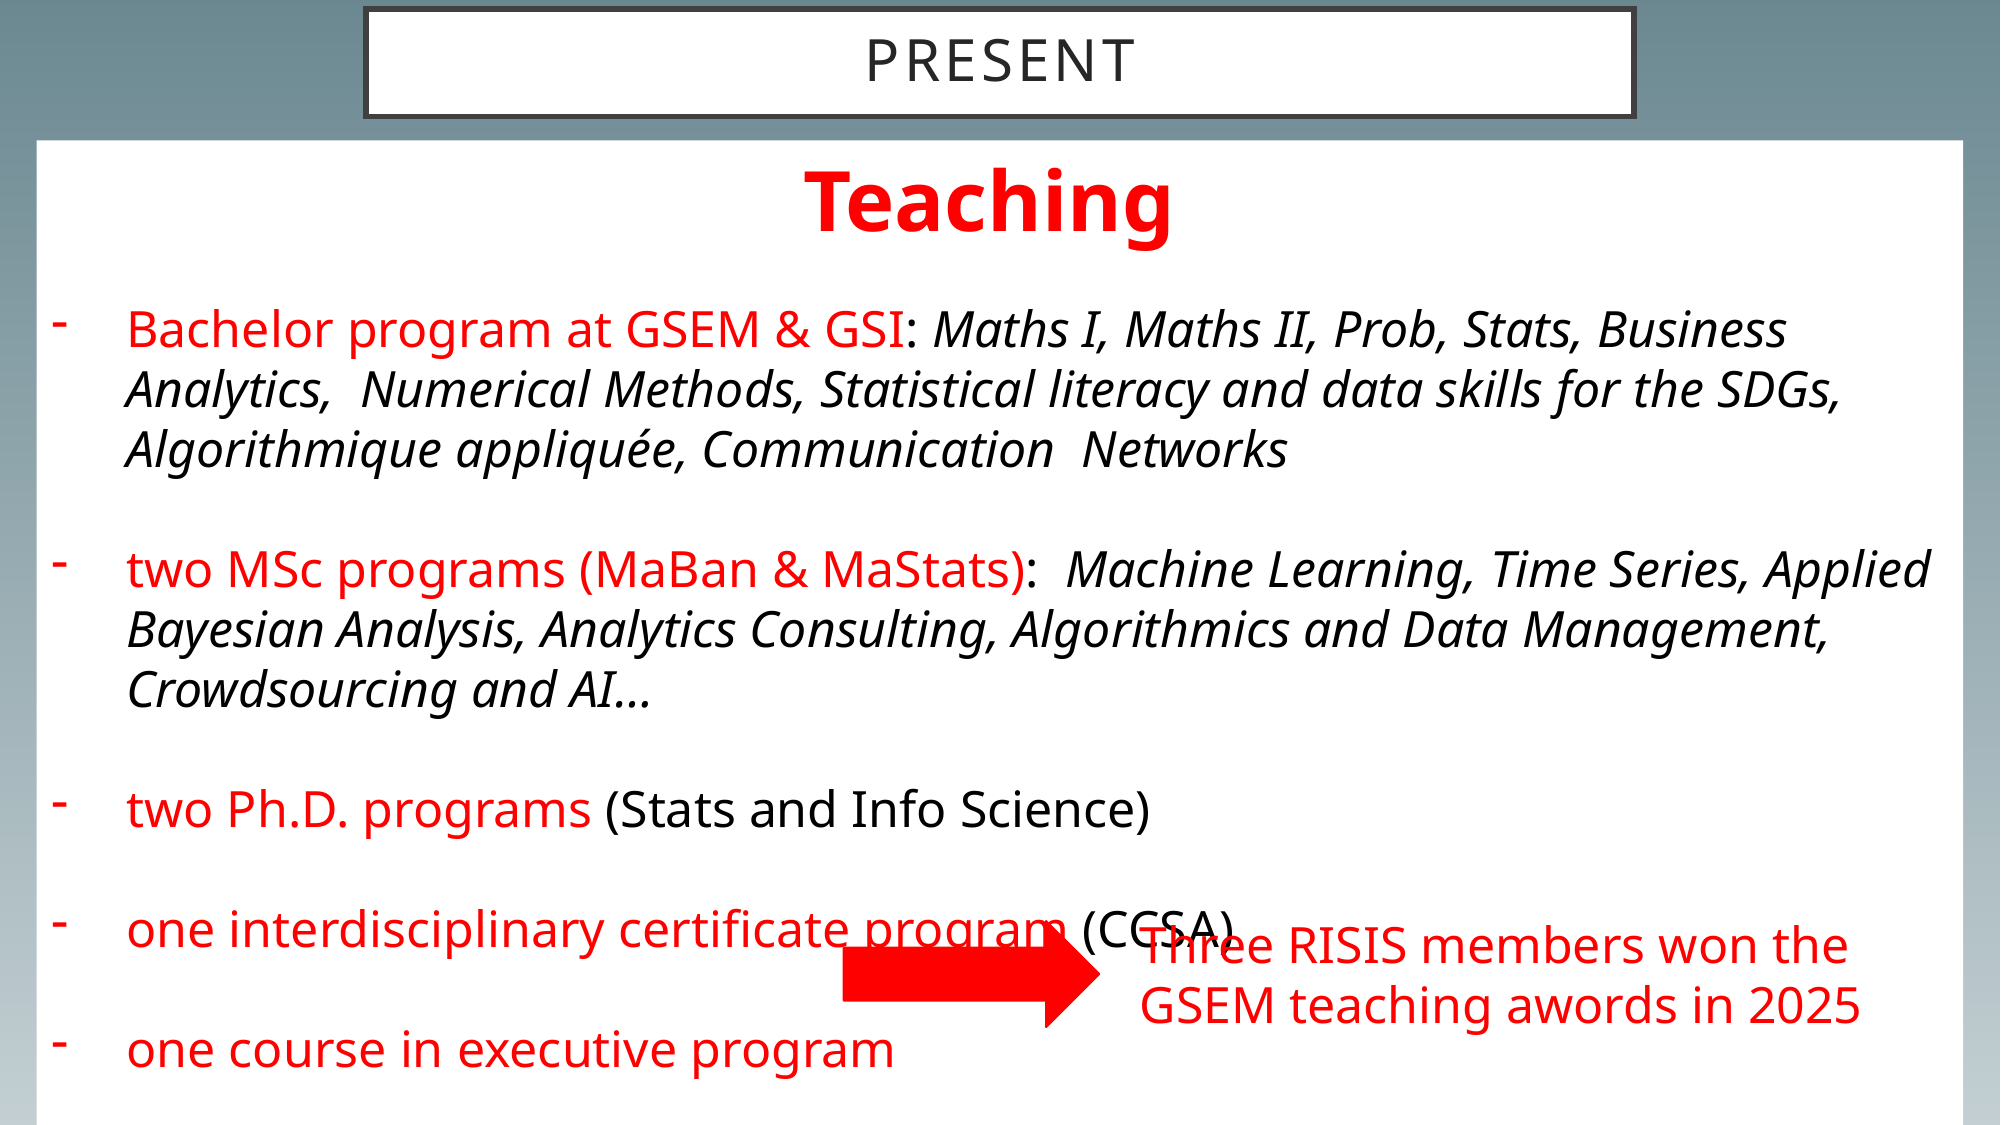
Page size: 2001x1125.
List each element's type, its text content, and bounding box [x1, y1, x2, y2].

text_box Three RISIS members won the GSEM teaching awords in 2025 [1124, 905, 1939, 1041]
text_box [842, 920, 1100, 1029]
title Present [363, 6, 1637, 119]
text_box three members of RISIS won GSEM teaching awards [654, 0, 1130, 6]
text_box Teaching Bachelor program at GSEM & GSI: Maths I, Maths II, Prob, Stats, Business Analytics, Numerical Methods, Statistical literacy and data skills for the SDGs, Algorithmique appliquée, Communication Networks two MSc programs (MaBan & MaStats): Machine Learning, Time Series, Applied Bayesian Analysis, Analytics Consulting, Algorithmics and Data Management, Crowdsourcing and AI… two Ph.D. programs (Stats and Info Science) one interdisciplinary certificate program (CCSA) one course in executive program [36, 140, 1964, 1125]
